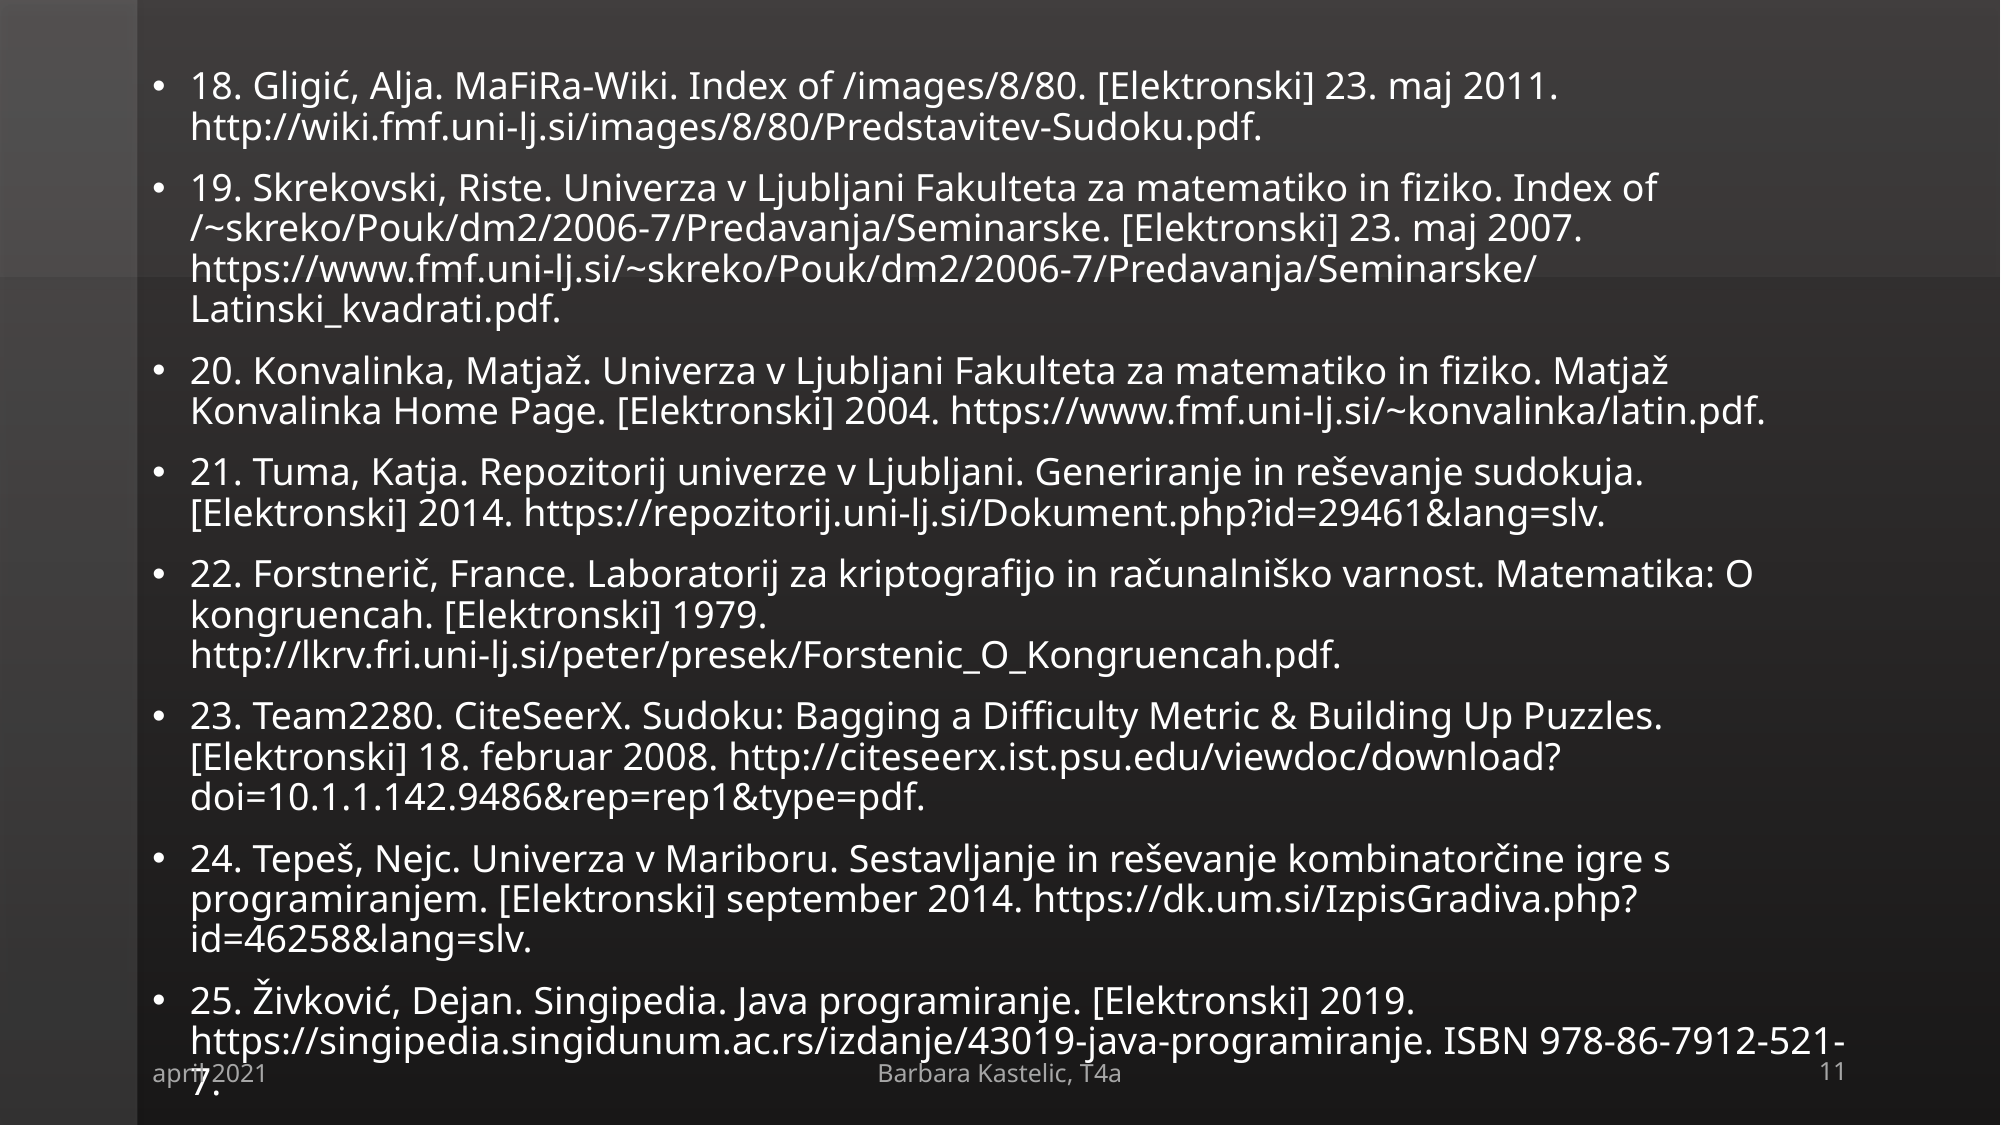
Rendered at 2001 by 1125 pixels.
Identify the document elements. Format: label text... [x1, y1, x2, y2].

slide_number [137, 1042, 588, 1103]
list 18. Gligić, Alja. MaFiRa-Wiki. Index of /images/8/80. [Elektronski] 23. maj 2011. http://wiki.fmf.uni-lj.si/images/8/80/Predstavitev-Sudoku.pdf. 19. Skrekovski, Riste. Univerza v Ljubljani Fakulteta za matematiko in fiziko. Index of /~skreko/Pouk/dm2/2006-7/Predavanja/Seminarske. [Elektronski] 23. maj 2007. https://www.fmf.uni-lj.si/~skreko/Pouk/dm2/2006-7/Predavanja/Seminarske/Latinski_kvadrati.pdf. 20. Konvalinka, Matjaž. Univerza v Ljubljani Fakulteta za matematiko in fiziko. Matjaž Konvalinka Home Page. [Elektronski] 2004. https://www.fmf.uni-lj.si/~konvalinka/latin.pdf. 21. Tuma, Katja. Repozitorij univerze v Ljubljani. Generiranje in reševanje sudokuja. [Elektronski] 2014. https://repozitorij.uni-lj.si/Dokument.php?id=29461&lang=slv. 22. Forstnerič, France. Laboratorij za kriptografijo in računalniško varnost. Matematika: O kongruencah. [Elektronski] 1979. http://lkrv.fri.uni-lj.si/peter/presek/Forstenic_O_Kongruencah.pdf. 23. Team2280. CiteSeerX. Sudoku: Bagging a Difficulty Metric & Building Up Puzzles. [Elektronski] 18. februar 2008. http://citeseerx.ist.psu.edu/viewdoc/download?doi=10.1.1.142.9486&rep=rep1&type=pdf. 24. Tepeš, Nejc. Univerza v Mariboru. Sestavljanje in reševanje kombinatorčine igre s programiranjem. [Elektronski] september 2014. https://dk.um.si/IzpisGradiva.php?id=46258&lang=slv. 25. Živković, Dejan. Singipedia. Java programiranje. [Elektronski] 2019. https://singipedia.singidunum.ac.rs/izdanje/43019-java-programiranje. ISBN 978-86-7912-521-7. [137, 59, 1863, 1125]
footer Barbara Kastelic, T4a [662, 1042, 1338, 1103]
slide_number 11 [1412, 1042, 1863, 1103]
